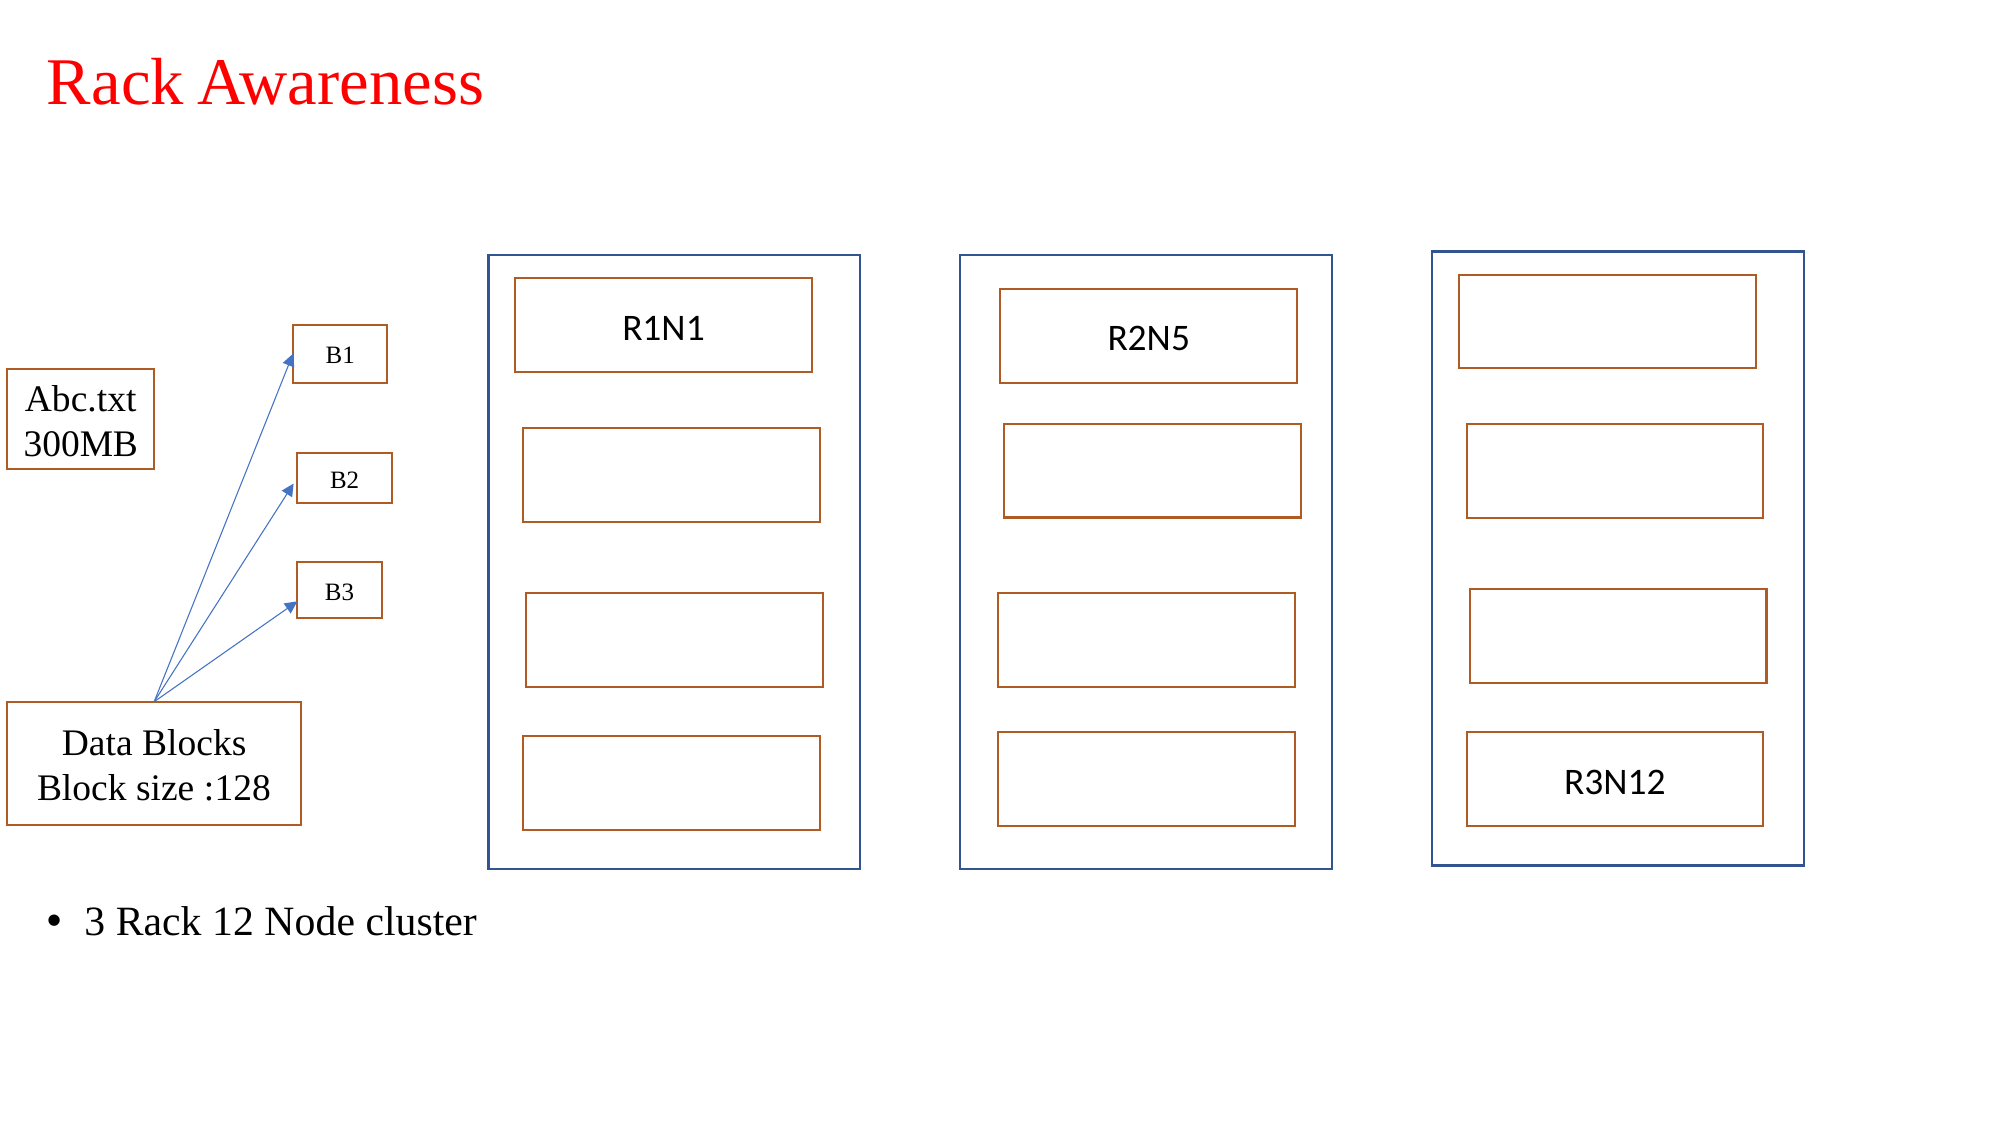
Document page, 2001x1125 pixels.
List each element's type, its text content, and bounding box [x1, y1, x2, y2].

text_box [154, 483, 294, 601]
list 3 Rack 12 Node cluster [31, 892, 1959, 1104]
text_box B3 [296, 561, 383, 619]
text_box [997, 592, 1296, 688]
text_box [1431, 250, 1805, 867]
text_box [1458, 274, 1757, 369]
text_box [1469, 588, 1768, 684]
text_box [959, 254, 1333, 870]
text_box B2 [296, 452, 393, 504]
text_box [997, 731, 1296, 827]
text_box [522, 427, 821, 523]
text_box B1 [292, 324, 388, 384]
text_box R3N12 [1466, 731, 1764, 827]
text_box Data Blocks Block size :128 [6, 701, 302, 826]
text_box [1003, 423, 1302, 519]
text_box [487, 254, 861, 870]
text_box [522, 735, 821, 831]
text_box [154, 601, 298, 702]
text_box R2N5 [999, 288, 1298, 384]
text_box R1N1 [514, 277, 813, 373]
text_box [1466, 423, 1764, 519]
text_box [154, 353, 294, 483]
title Rack Awareness [31, 21, 1959, 145]
text_box [525, 592, 824, 688]
text_box Abc.txt 300MB [6, 368, 154, 470]
